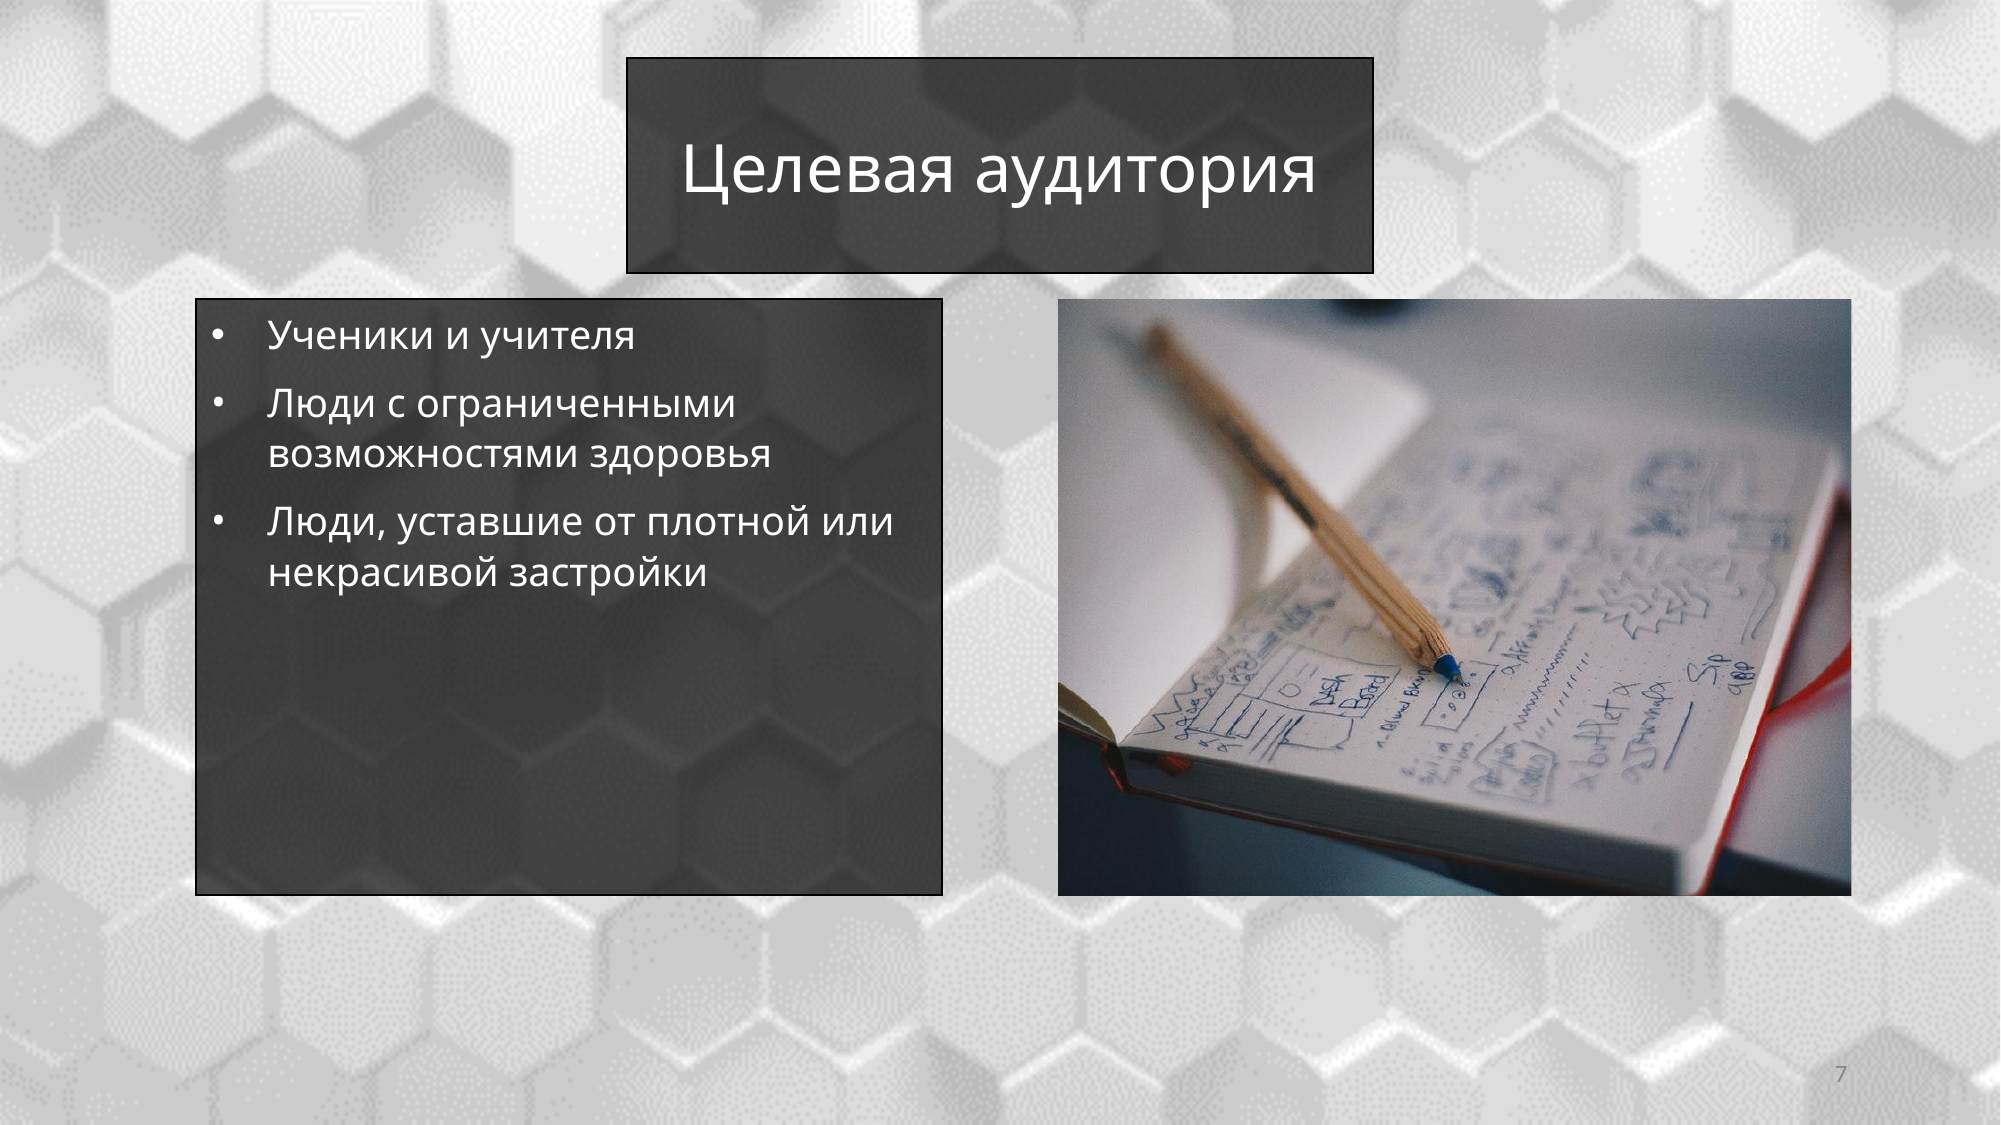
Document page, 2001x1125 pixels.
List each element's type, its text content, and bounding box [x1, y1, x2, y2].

text_box Целевая аудитория [627, 58, 1373, 273]
slide_number ‹#› [1412, 1042, 1863, 1103]
picture [0, 0, 2001, 1125]
text_box Ученики и учителя Люди с ограниченными возможностями здоровья Люди, уставшие от плотной или некрасивой застройки [195, 299, 942, 896]
